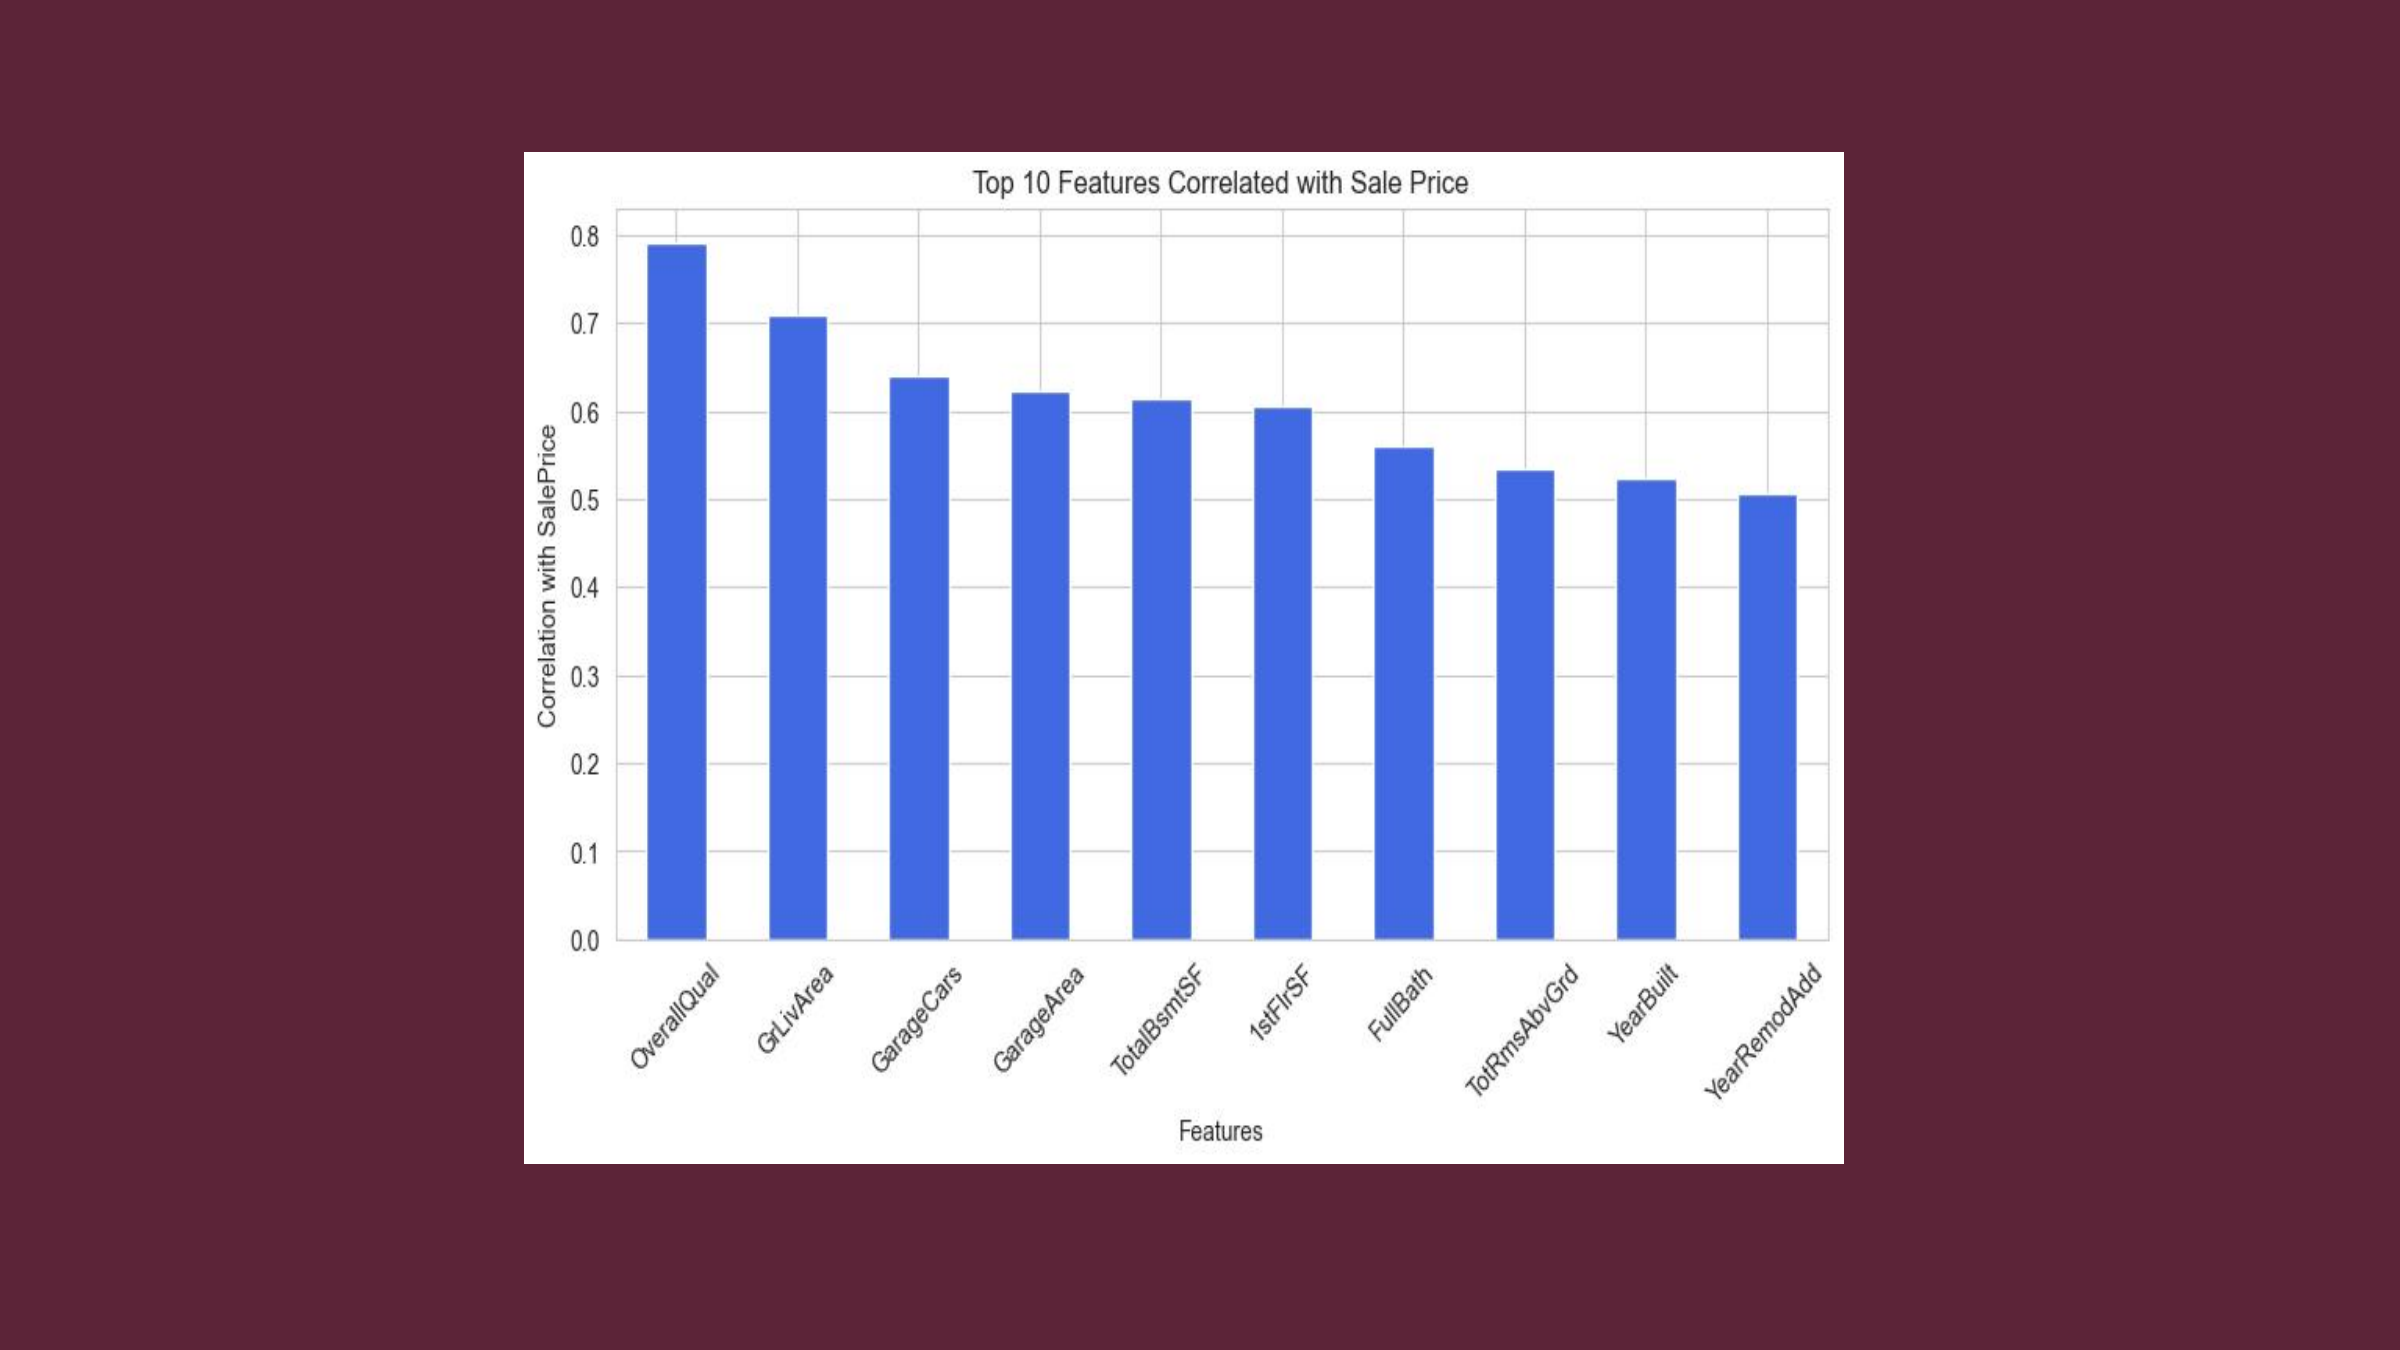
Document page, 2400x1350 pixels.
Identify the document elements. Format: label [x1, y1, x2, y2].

picture [524, 151, 1844, 1164]
